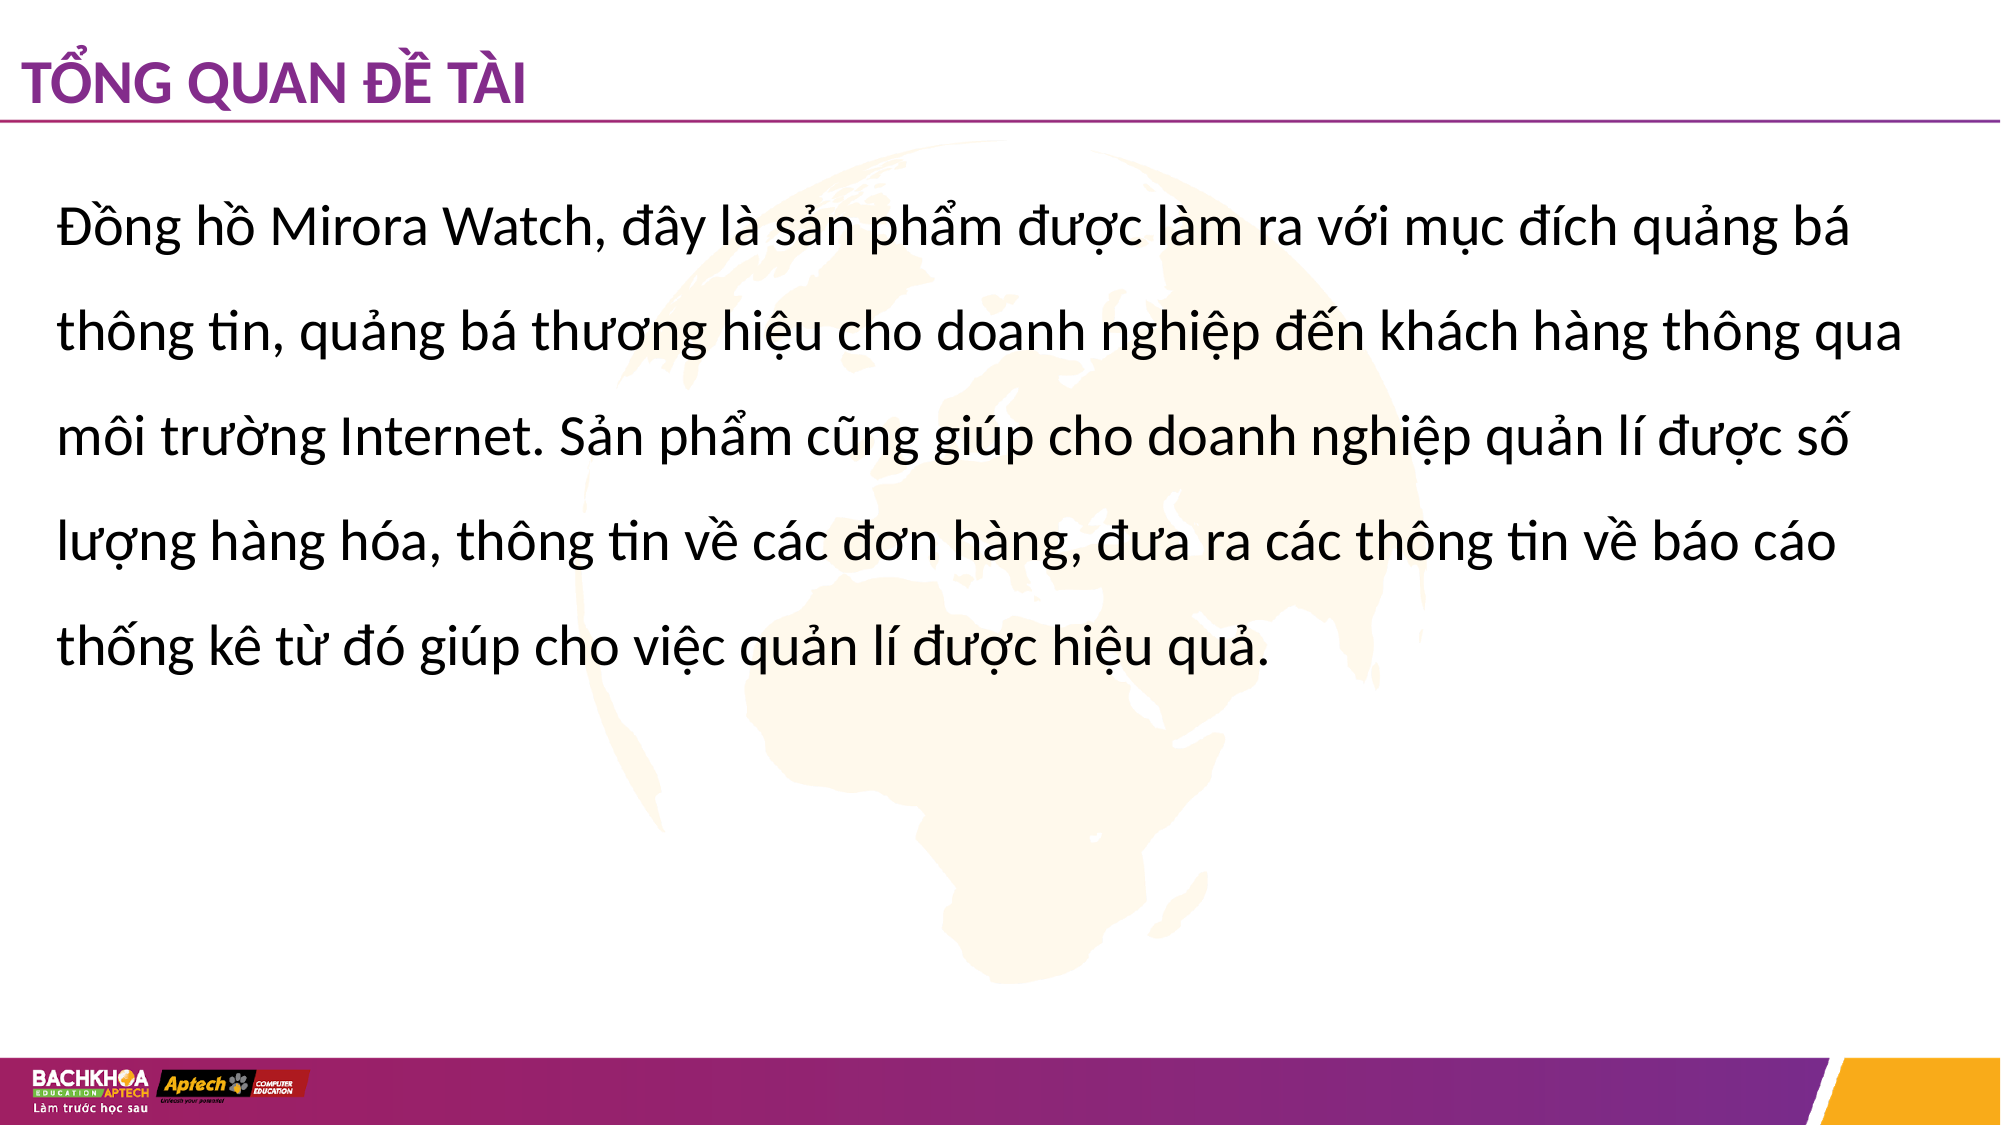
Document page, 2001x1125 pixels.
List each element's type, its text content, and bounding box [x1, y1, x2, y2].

picture [0, 0, 2001, 1125]
title TỔNG QUAN ĐỀ TÀI [6, 0, 1732, 168]
list Đồng hồ Mirora Watch, đây là sản phẩm được làm ra với mục đích quảng bá thông tin, quảng bá thương hiệu cho doanh nghiệp đến khách hàng thông qua môi trường Internet. Sản phẩm cũng giúp cho doanh nghiệp quản lí được số lượng hàng hóa, thông tin về các đơn hàng, đưa ra các thông tin về báo cáo thống kê từ đó giúp cho việc quản lí được hiệu quả. [12, 137, 1963, 1038]
